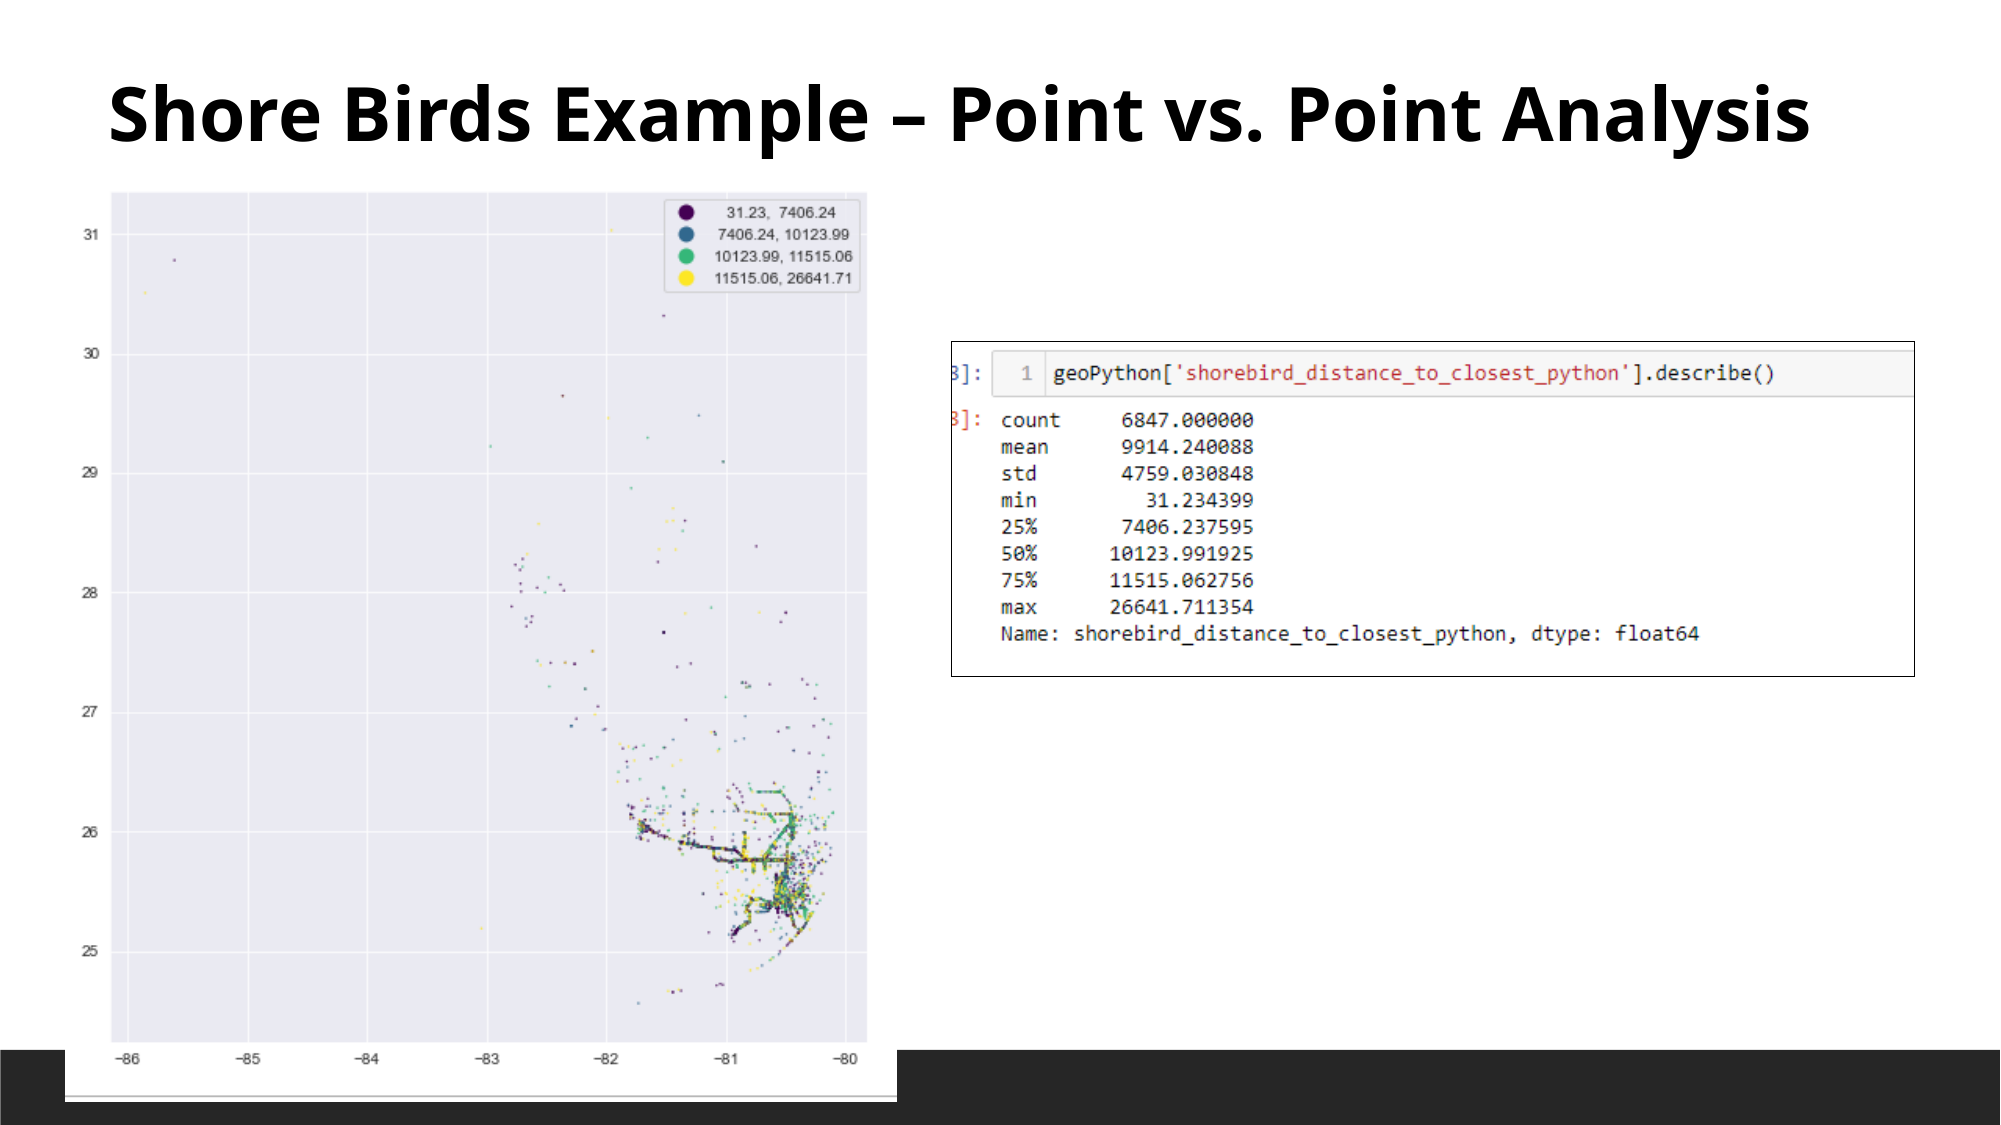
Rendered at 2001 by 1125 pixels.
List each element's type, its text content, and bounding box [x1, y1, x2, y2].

picture [951, 341, 1915, 677]
picture [64, 164, 898, 1102]
text_box Shore Birds Example – Point vs. Point Analysis [93, 59, 1870, 164]
